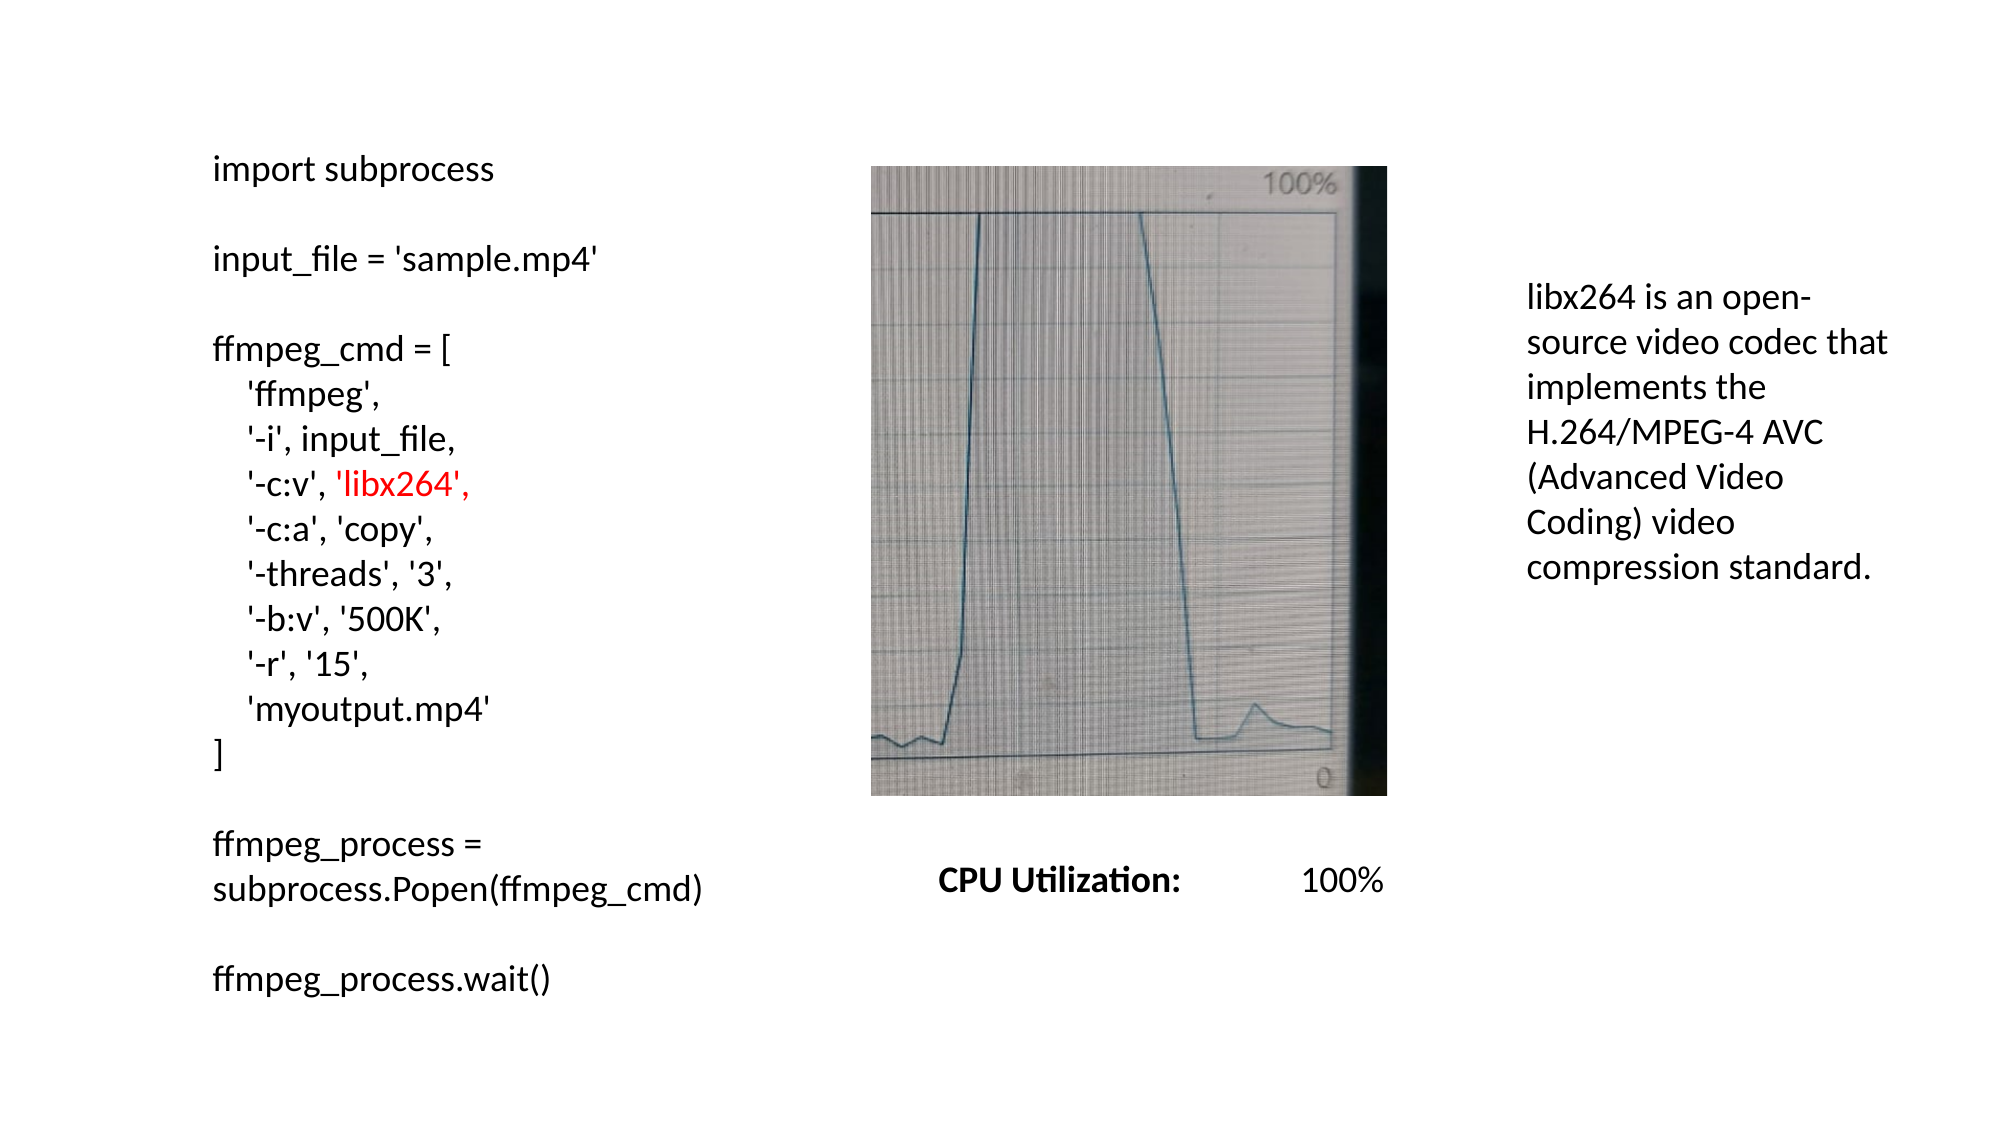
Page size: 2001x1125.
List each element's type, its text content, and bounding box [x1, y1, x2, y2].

text_box import subprocess input_file = 'sample.mp4' ffmpeg_cmd = [ 'ffmpeg', '-i', input_file, '-c:v', 'libx264', '-c:a', 'copy', '-threads', '3', '-b:v', '500K', '-r', '15', 'myoutput.mp4' ] ffmpeg_process = subprocess.Popen(ffmpeg_cmd) ffmpeg_process.wait() [197, 91, 747, 1006]
text_box CPU Utilization: 100% [923, 847, 1674, 908]
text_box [870, 166, 1388, 796]
text_box libx264 is an open-source video codec that implements the H.264/MPEG-4 AVC (Advanced Video Coding) video compression standard. [1511, 264, 1912, 595]
